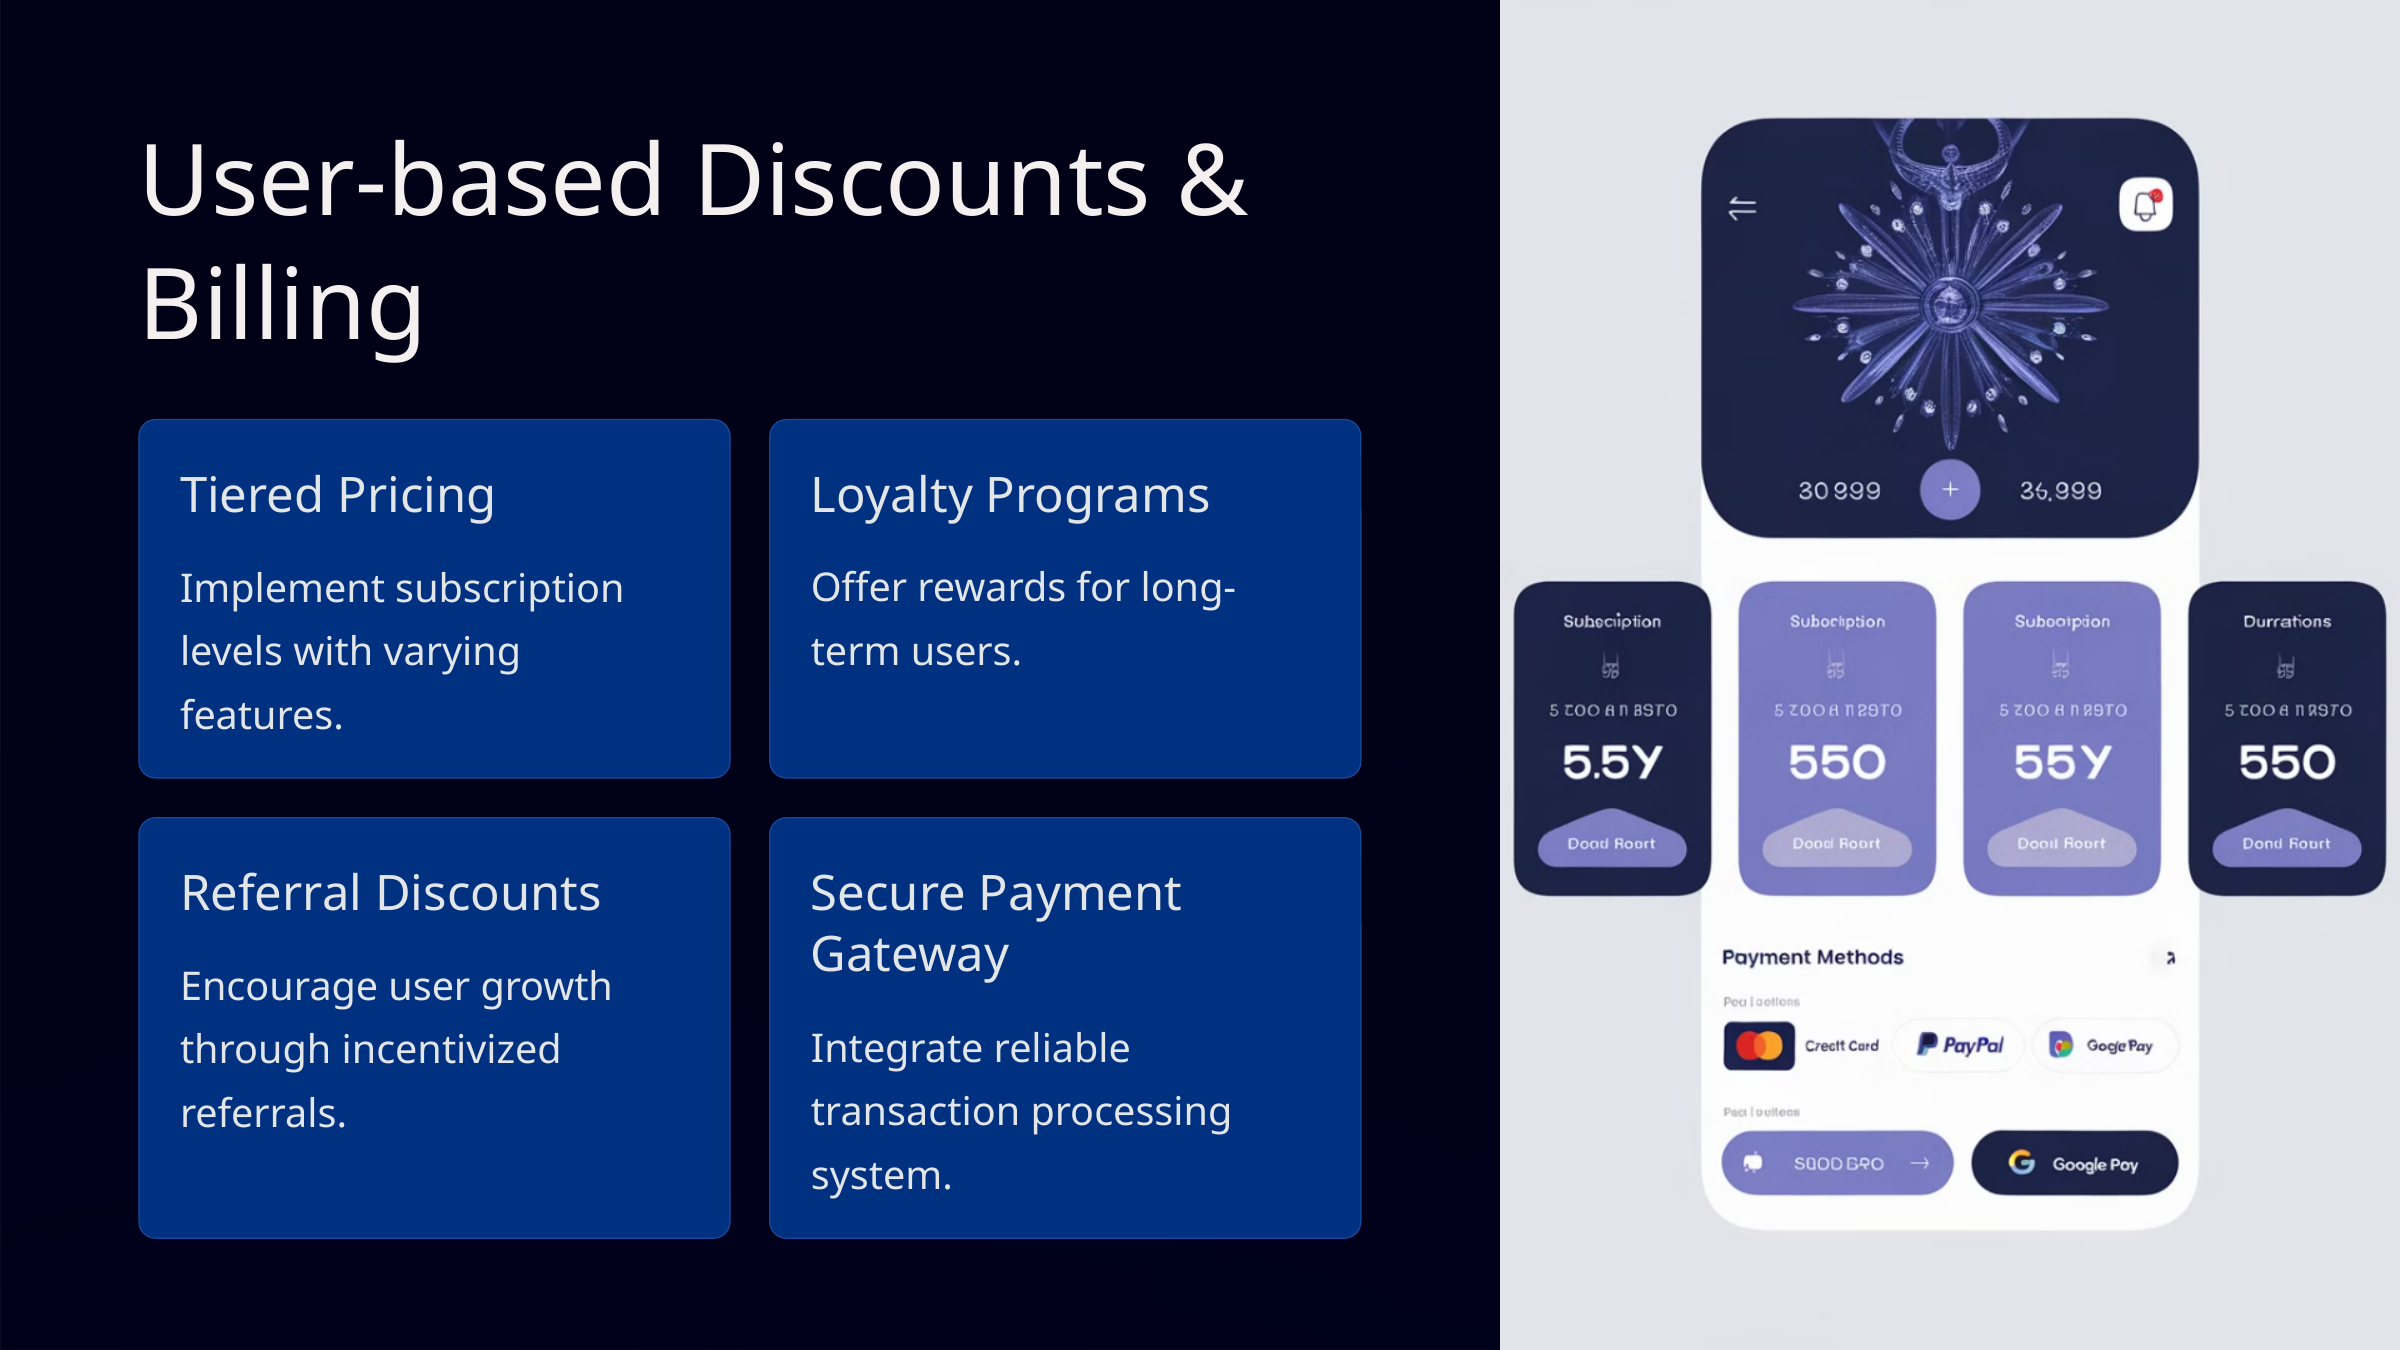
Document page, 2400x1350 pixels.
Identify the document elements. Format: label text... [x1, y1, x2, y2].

text_box Tiered Pricing [179, 460, 677, 523]
text_box Loyalty Programs [810, 460, 1308, 523]
text_box [138, 419, 731, 778]
picture [1499, 0, 2400, 1350]
text_box User-based Discounts & Billing [138, 111, 1361, 360]
text_box Encourage user growth through incentivized referrals. [179, 944, 690, 1136]
text_box Secure Payment Gateway [810, 858, 1321, 983]
text_box Integrate reliable transaction processing system. [810, 1006, 1321, 1198]
text_box [138, 817, 731, 1239]
text_box [769, 419, 1361, 778]
text_box Implement subscription levels with varying features. [179, 546, 690, 738]
text_box Offer rewards for long-term users. [810, 546, 1321, 674]
text_box [769, 817, 1361, 1239]
text_box Referral Discounts [179, 858, 677, 921]
